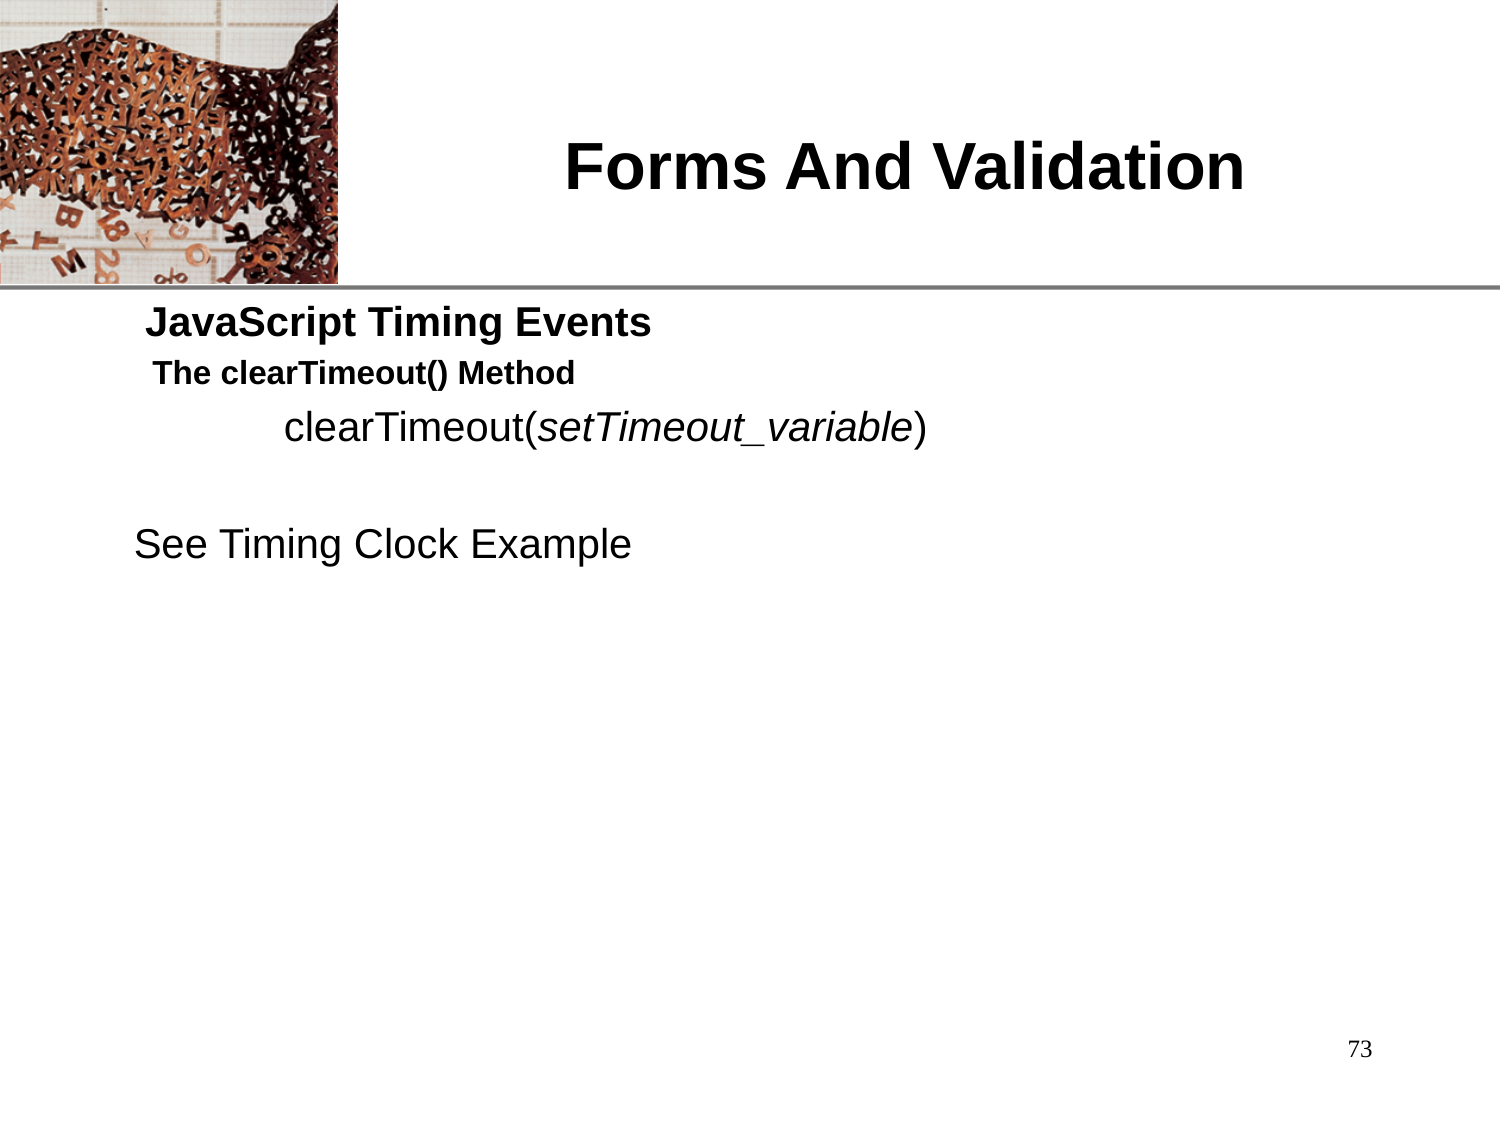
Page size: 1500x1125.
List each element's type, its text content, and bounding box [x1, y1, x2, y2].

list JavaScript Timing Events The clearTimeout() Method clearTimeout(setTimeout_variable) See Timing Clock Example [62, 287, 1438, 1125]
picture [0, 0, 338, 284]
title Forms And Validation [337, 62, 1476, 263]
